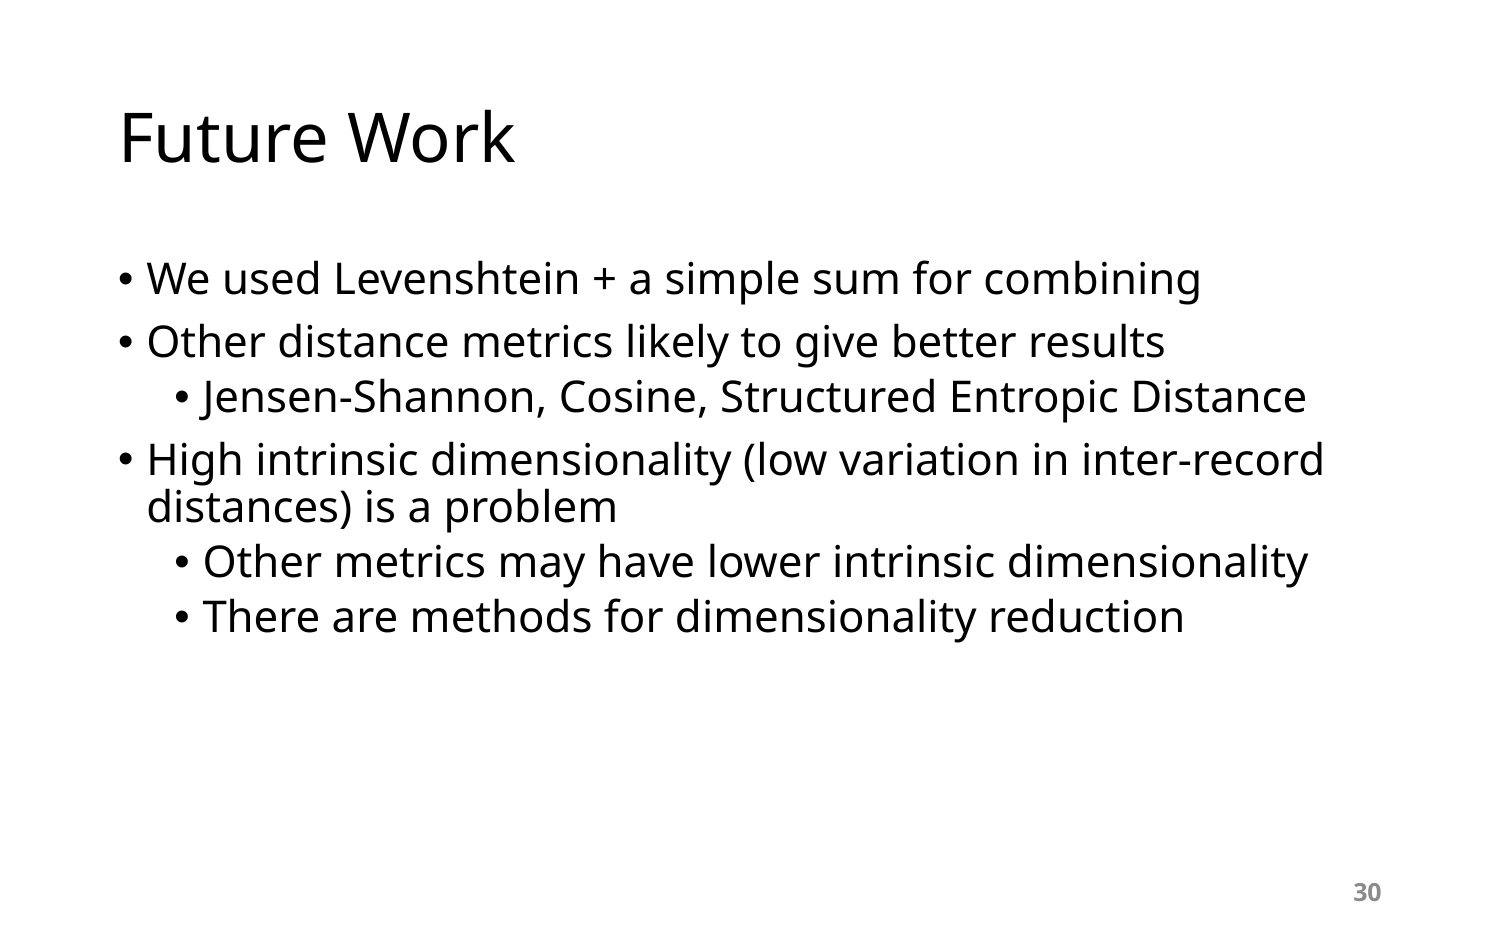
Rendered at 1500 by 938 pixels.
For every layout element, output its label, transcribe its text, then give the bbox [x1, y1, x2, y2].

title Future Work [103, 49, 1397, 232]
list We used Levenshtein + a simple sum for combining Other distance metrics likely to give better results Jensen-Shannon, Cosine, Structured Entropic Distance High intrinsic dimensionality (low variation in inter-record distances) is a problem Other metrics may have lower intrinsic dimensionality There are methods for dimensionality reduction [103, 249, 1397, 845]
slide_number 30 [1059, 868, 1397, 919]
